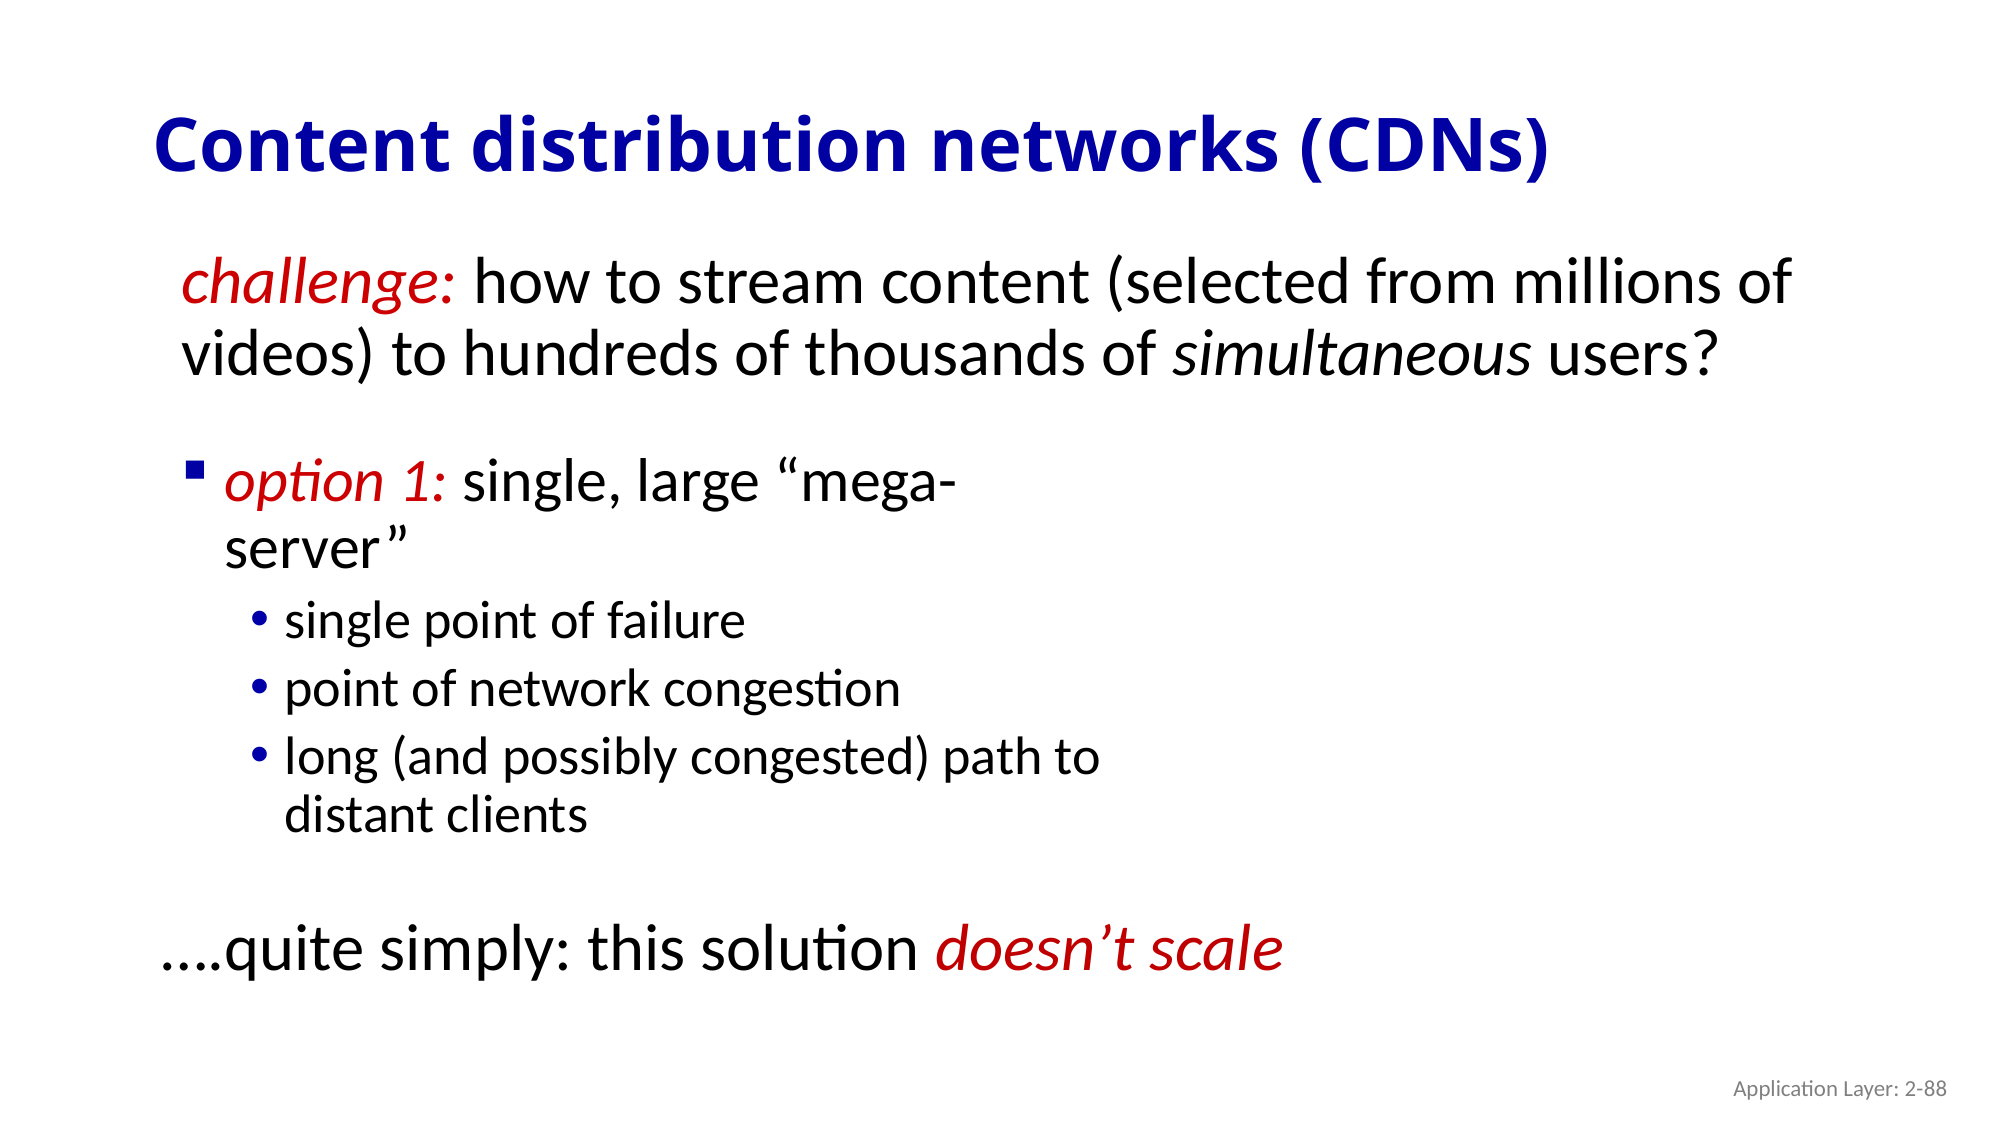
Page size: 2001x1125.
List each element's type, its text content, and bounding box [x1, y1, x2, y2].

slide_number Application Layer: 2-88 [1512, 1056, 1963, 1117]
text_box ….quite simply: this solution doesn’t scale [146, 905, 1872, 1042]
text_box challenge: how to stream content (selected from millions of videos) to hundreds of thousands of simultaneous users? [166, 238, 1892, 1068]
text_box option 1: single, large “mega-server” single point of failure point of network congestion long (and possibly congested) path to distant clients [165, 440, 1123, 852]
title Content distribution networks (CDNs) [137, 74, 1863, 221]
